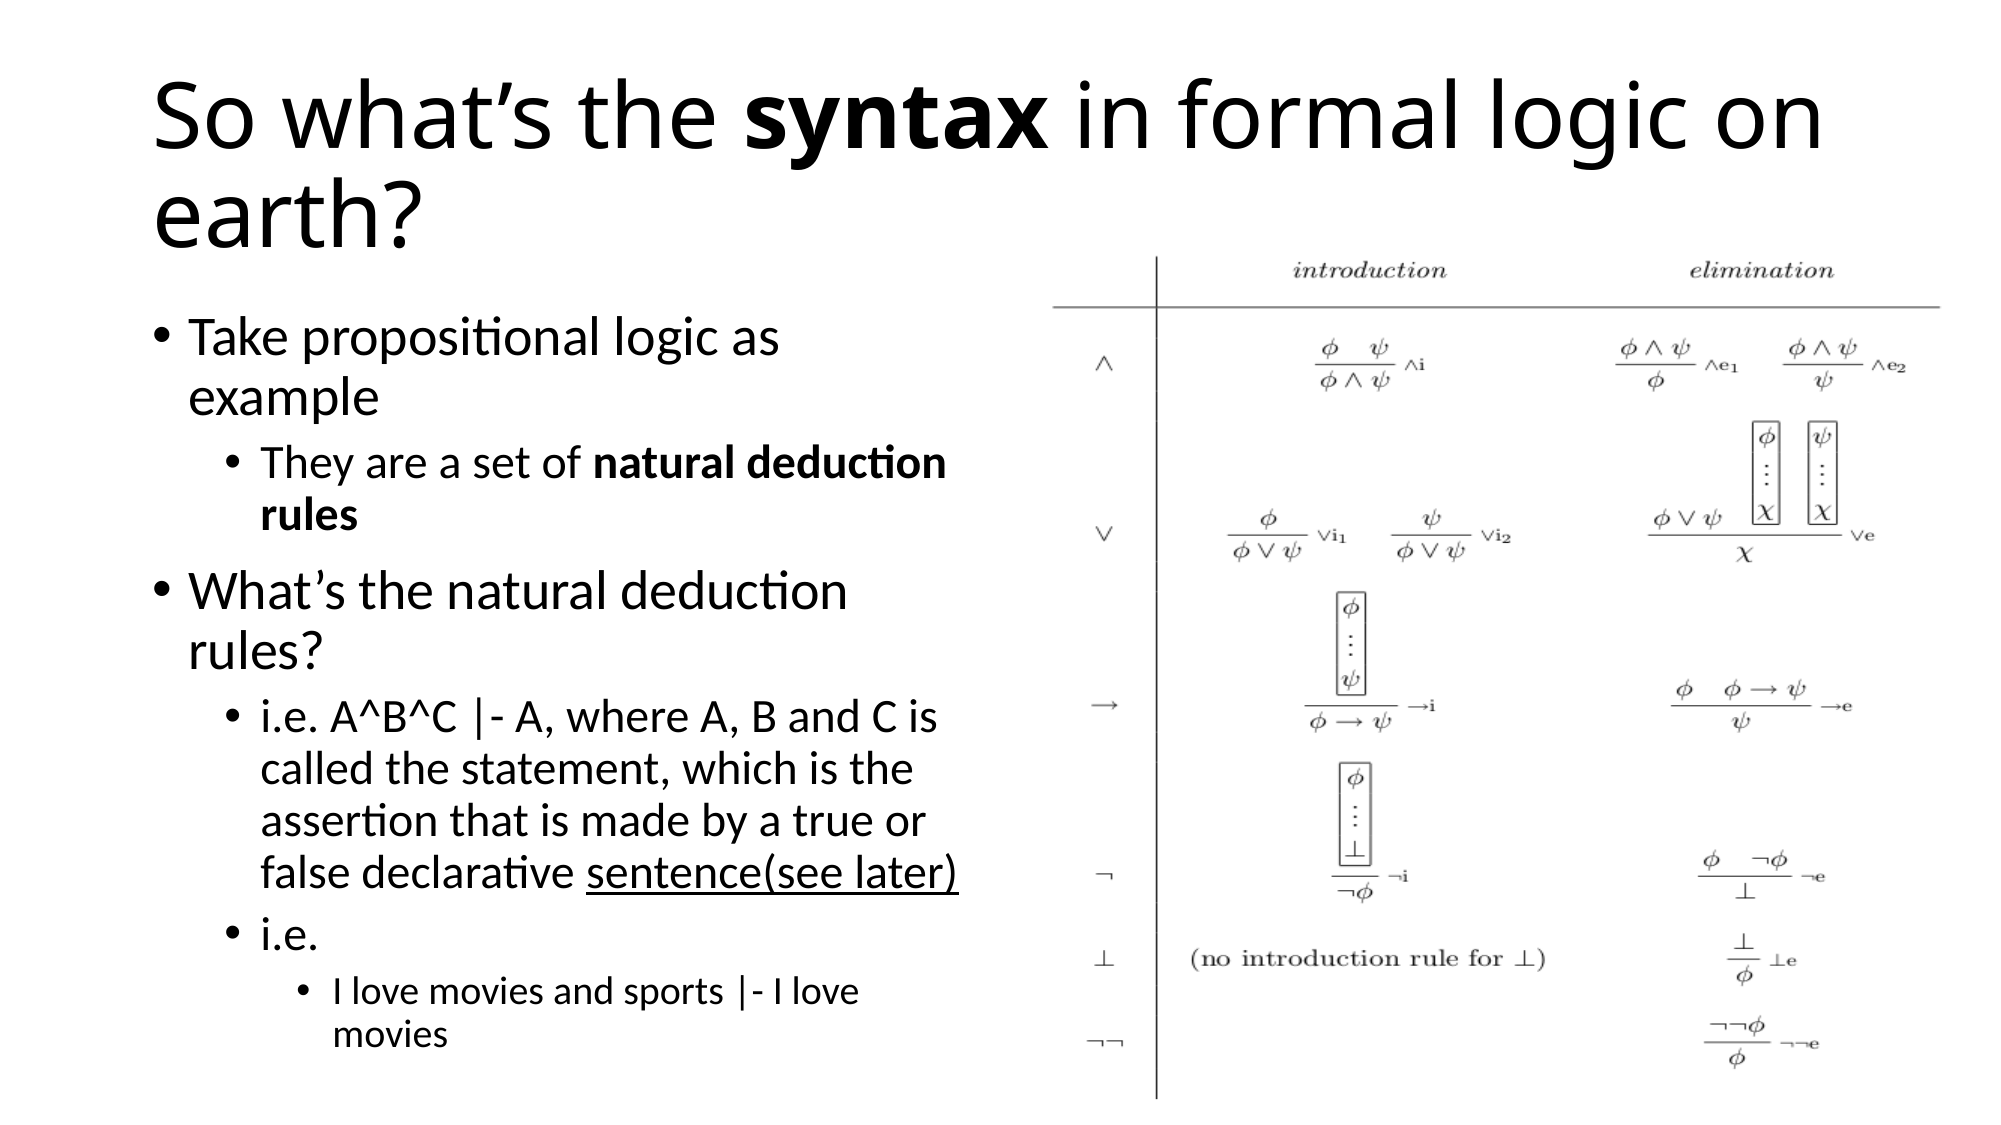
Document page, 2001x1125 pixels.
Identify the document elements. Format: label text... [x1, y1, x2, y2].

picture [1030, 250, 1958, 1110]
list Take propositional logic as example They are a set of natural deduction rules What’s the natural deduction rules? i.e. A^B^C |- A, where A, B and C is called the statement, which is the assertion that is made by a true or false declarative sentence(see later) i.e. I love movies and sports |- I love movies [137, 299, 983, 1076]
title So what’s the syntax in formal logic on earth? [137, 59, 1863, 278]
